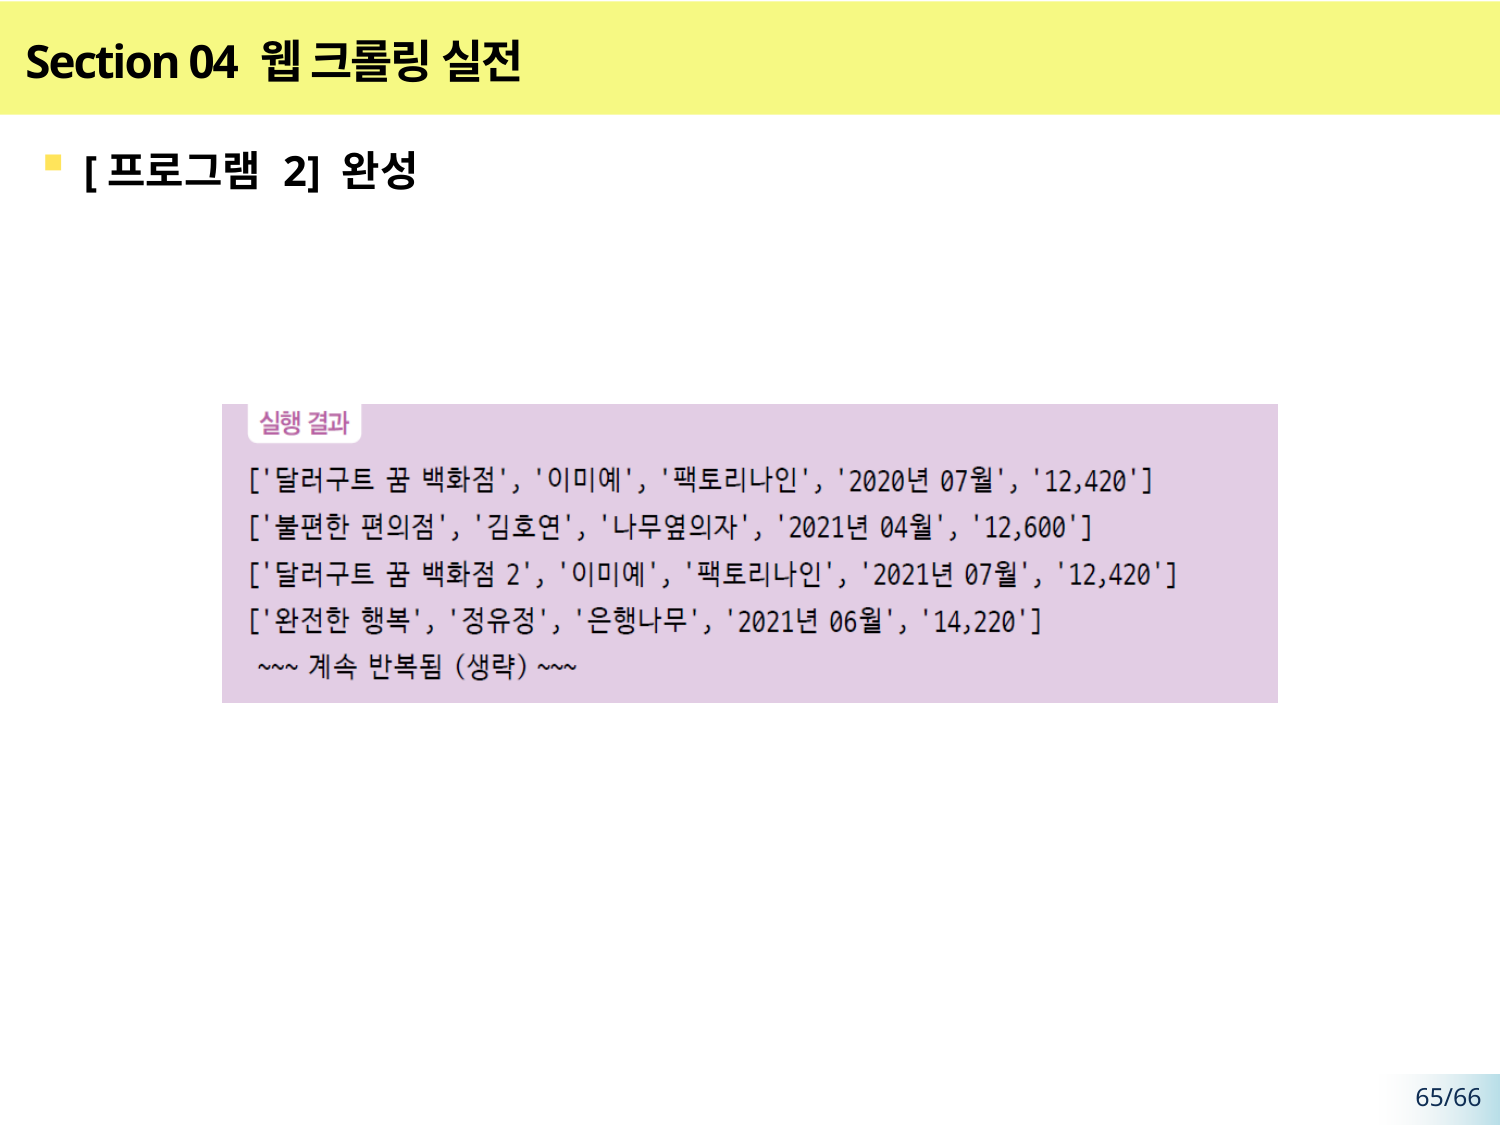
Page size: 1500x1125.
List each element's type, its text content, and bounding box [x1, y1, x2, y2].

picture [221, 404, 1279, 703]
list [프로그램 2] 완성 [10, 126, 1481, 1057]
title Section 04 웹 크롤링 실전 [10, 21, 1288, 99]
